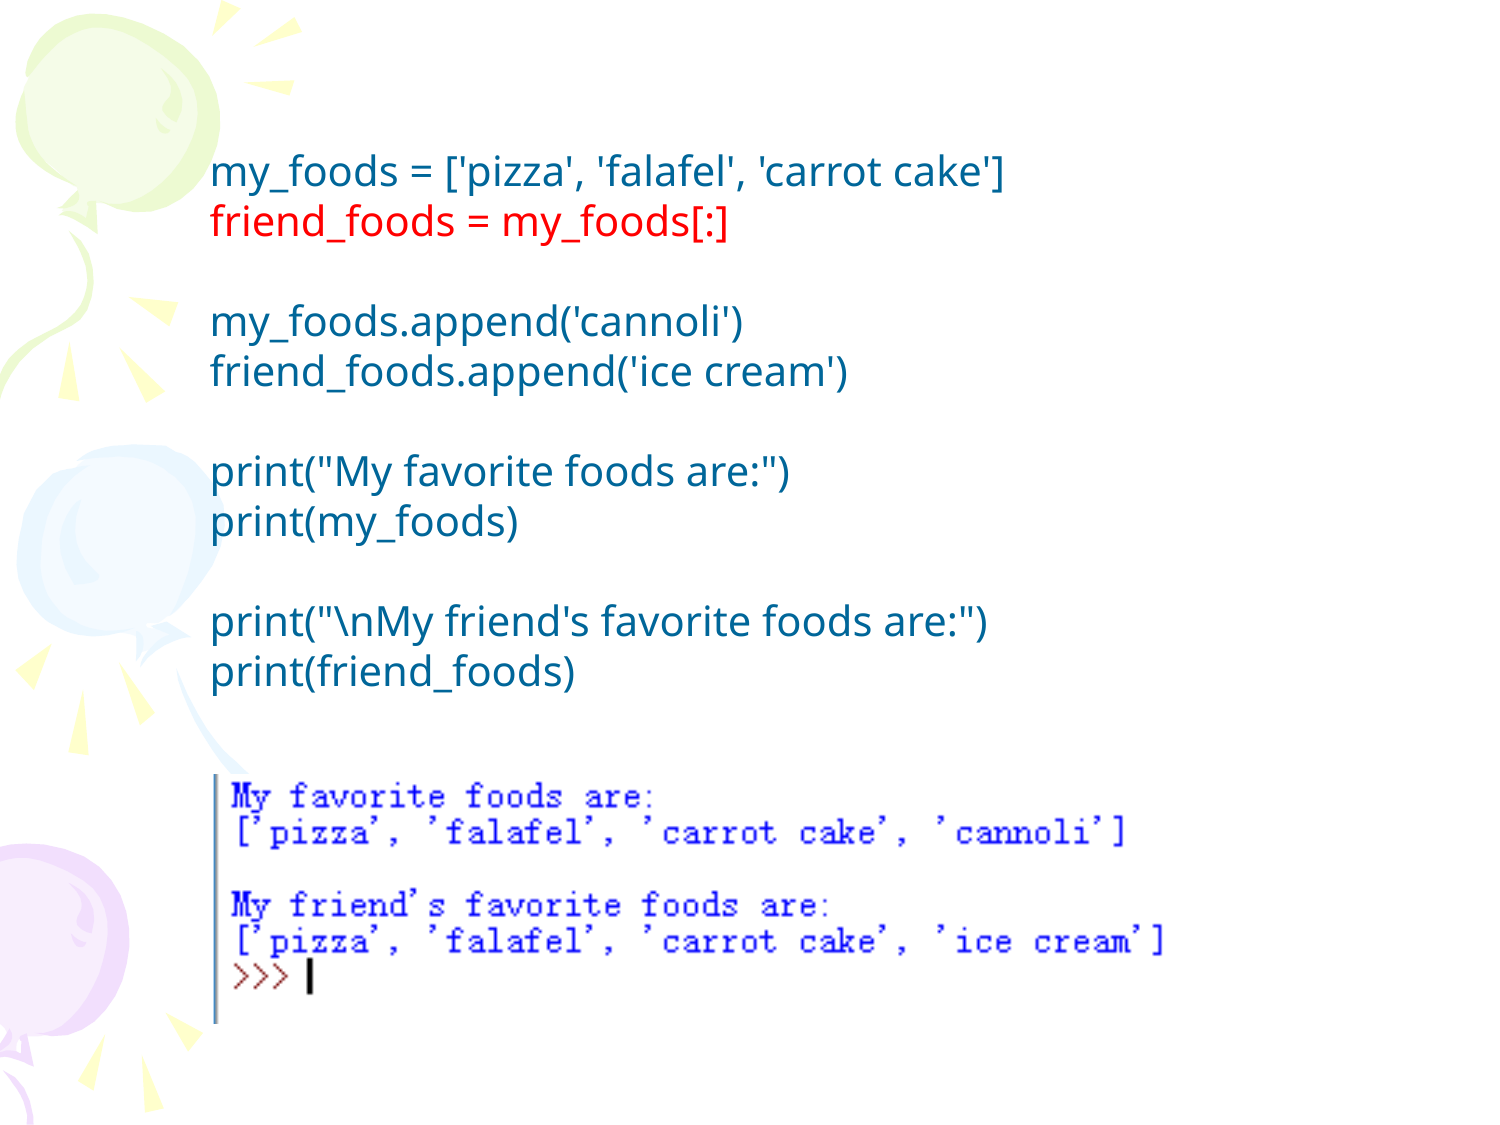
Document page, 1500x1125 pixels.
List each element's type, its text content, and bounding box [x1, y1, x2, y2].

text_box my_foods = ['pizza', 'falafel', 'carrot cake'] friend_foods = my_foods[:] my_foods.append('cannoli') friend_foods.append('ice cream') print("My favorite foods are:") print(my_foods) print("\nMy friend's favorite foods are:") print(friend_foods) [194, 137, 1270, 703]
picture [213, 774, 1342, 1024]
